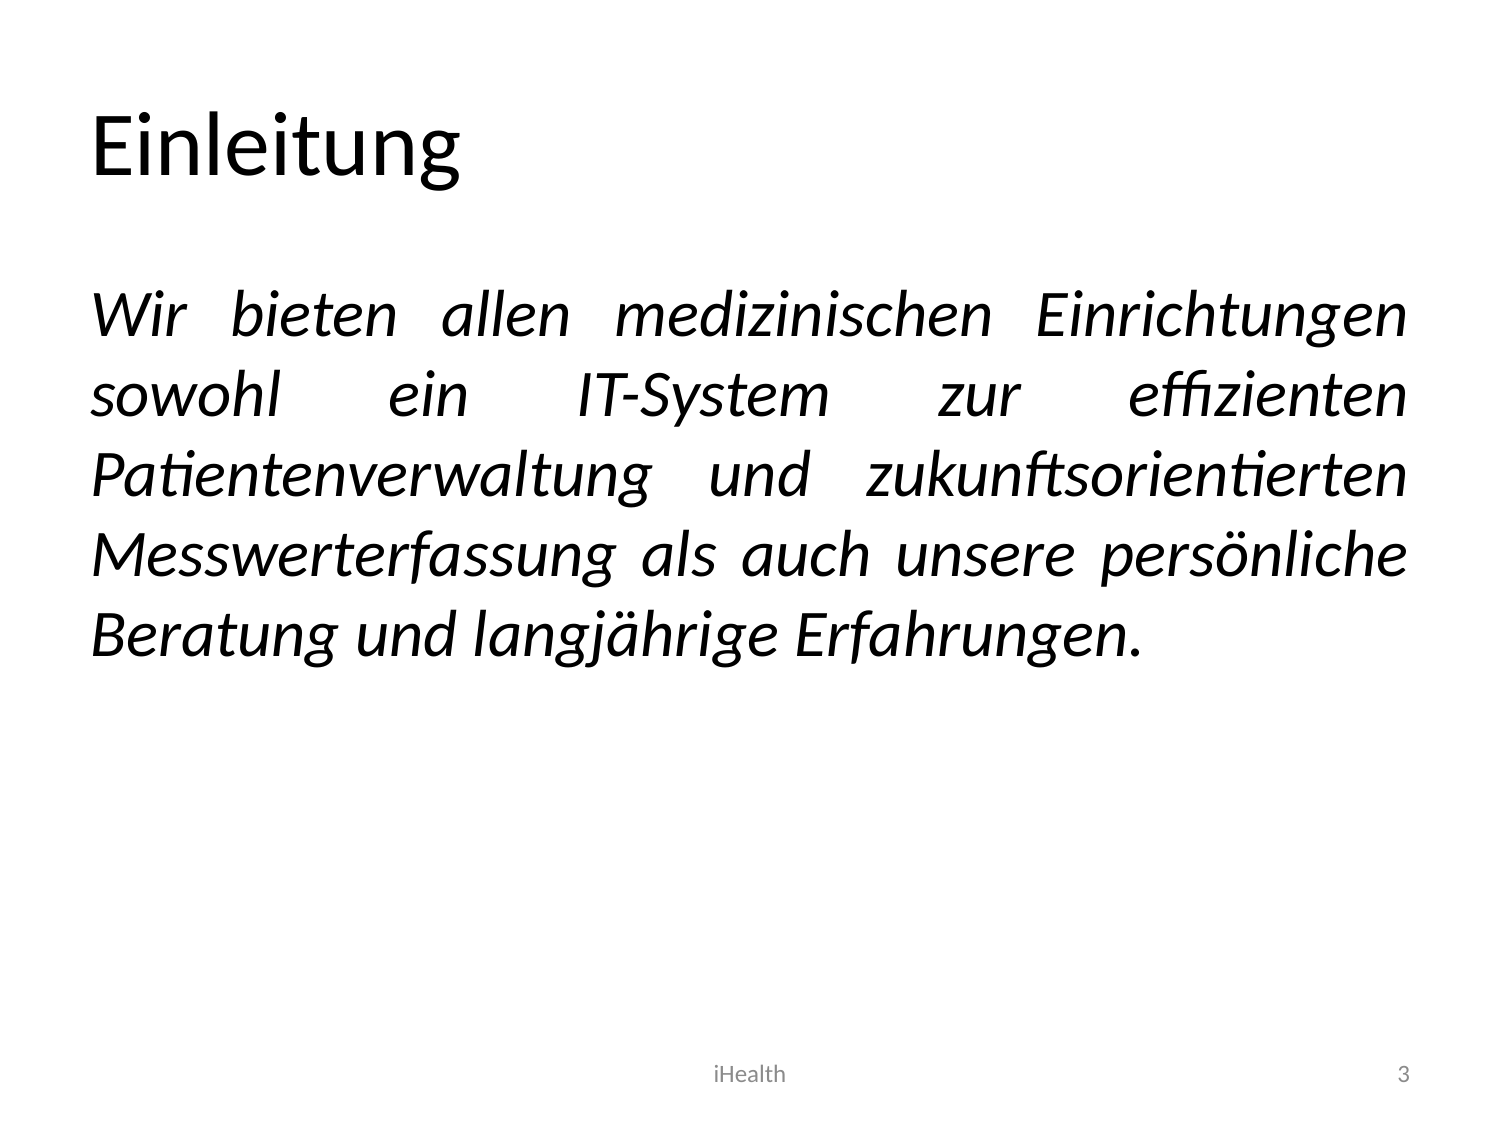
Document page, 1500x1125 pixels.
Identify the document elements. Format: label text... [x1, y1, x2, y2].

list Wir bieten allen medizinischen Einrichtungen sowohl ein IT-System zur effizienten Patientenverwaltung und zukunftsorientierten Messwerterfassung als auch unsere persönliche Beratung und langjährige Erfahrungen. [75, 262, 1425, 1005]
title Einleitung [75, 45, 1425, 233]
footer iHealth [512, 1042, 988, 1103]
slide_number 3 [1074, 1042, 1425, 1103]
